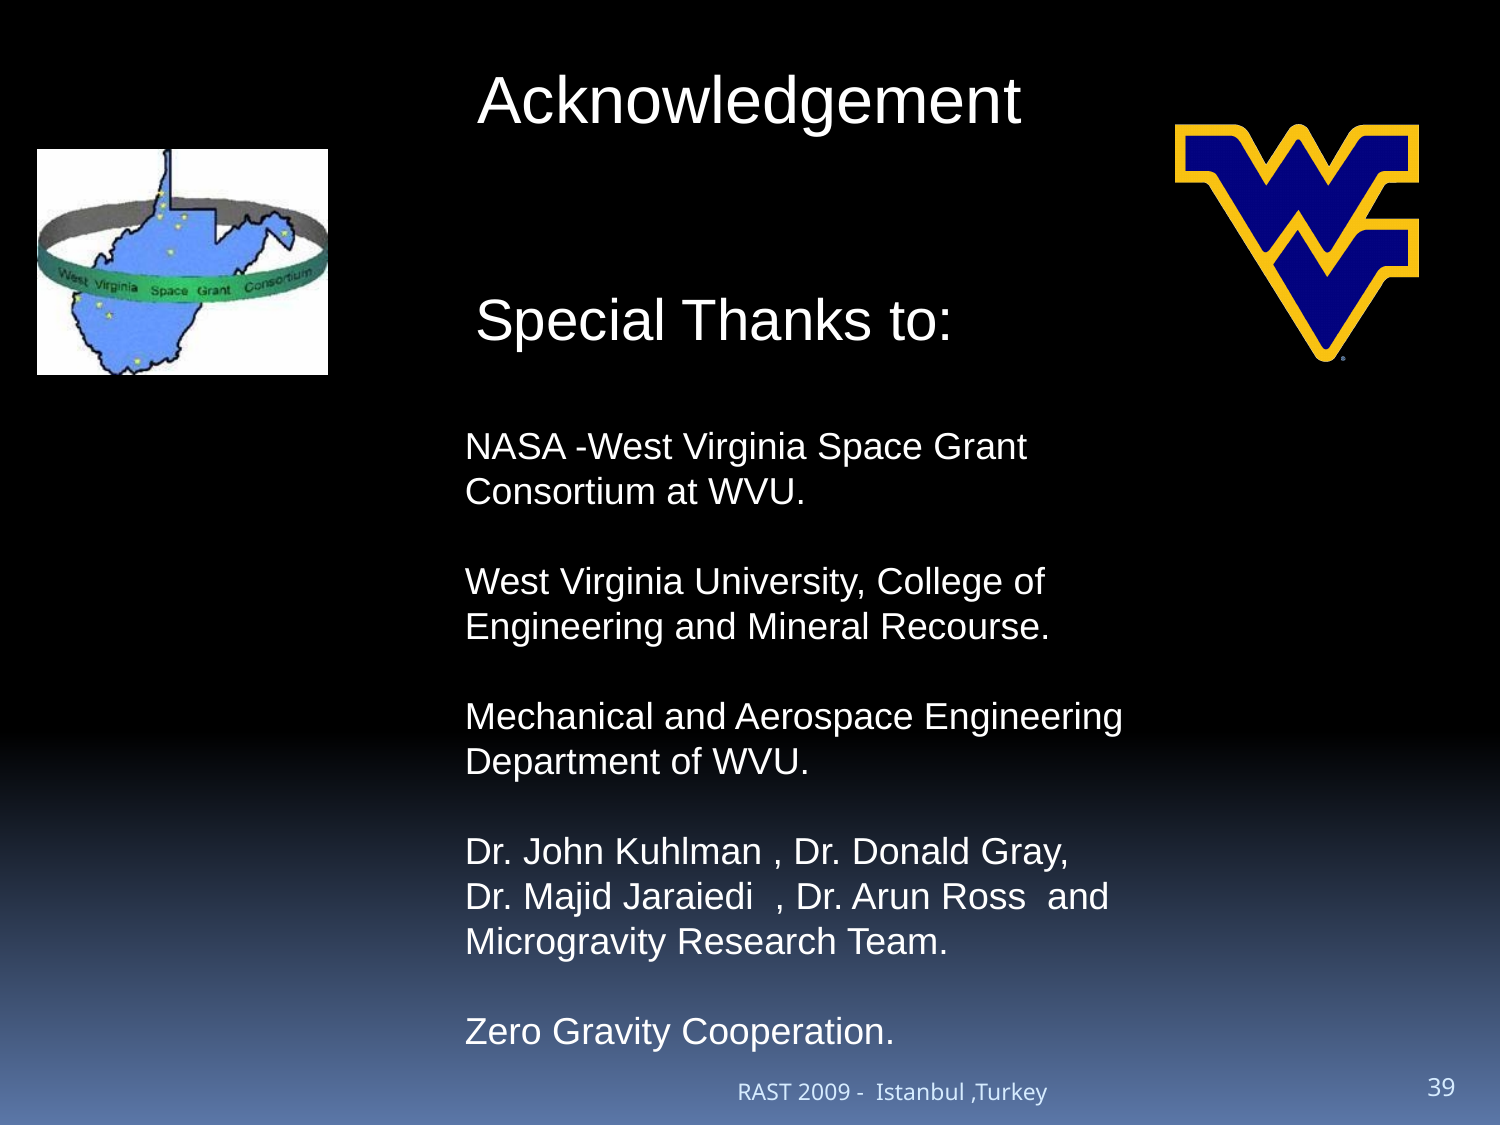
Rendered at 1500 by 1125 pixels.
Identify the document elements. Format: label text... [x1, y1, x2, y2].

picture [37, 149, 329, 376]
text_box Special Thanks to: NASA -West Virginia Space Grant Consortium at WVU. West Virginia University, College of Engineering and Mineral Recourse. Mechanical and Aerospace Engineering Department of WVU. Dr. John Kuhlman , Dr. Donald Gray, Dr. Majid Jaraiedi , Dr. Arun Ross and Microgravity Research Team. Zero Gravity Cooperation. [449, 274, 1188, 1060]
text_box Acknowledgement [462, 49, 1088, 145]
slide_number 39 [1412, 1052, 1488, 1113]
footer RAST 2009 - Istanbul ,Turkey [150, 1052, 1063, 1113]
picture [1174, 124, 1420, 363]
